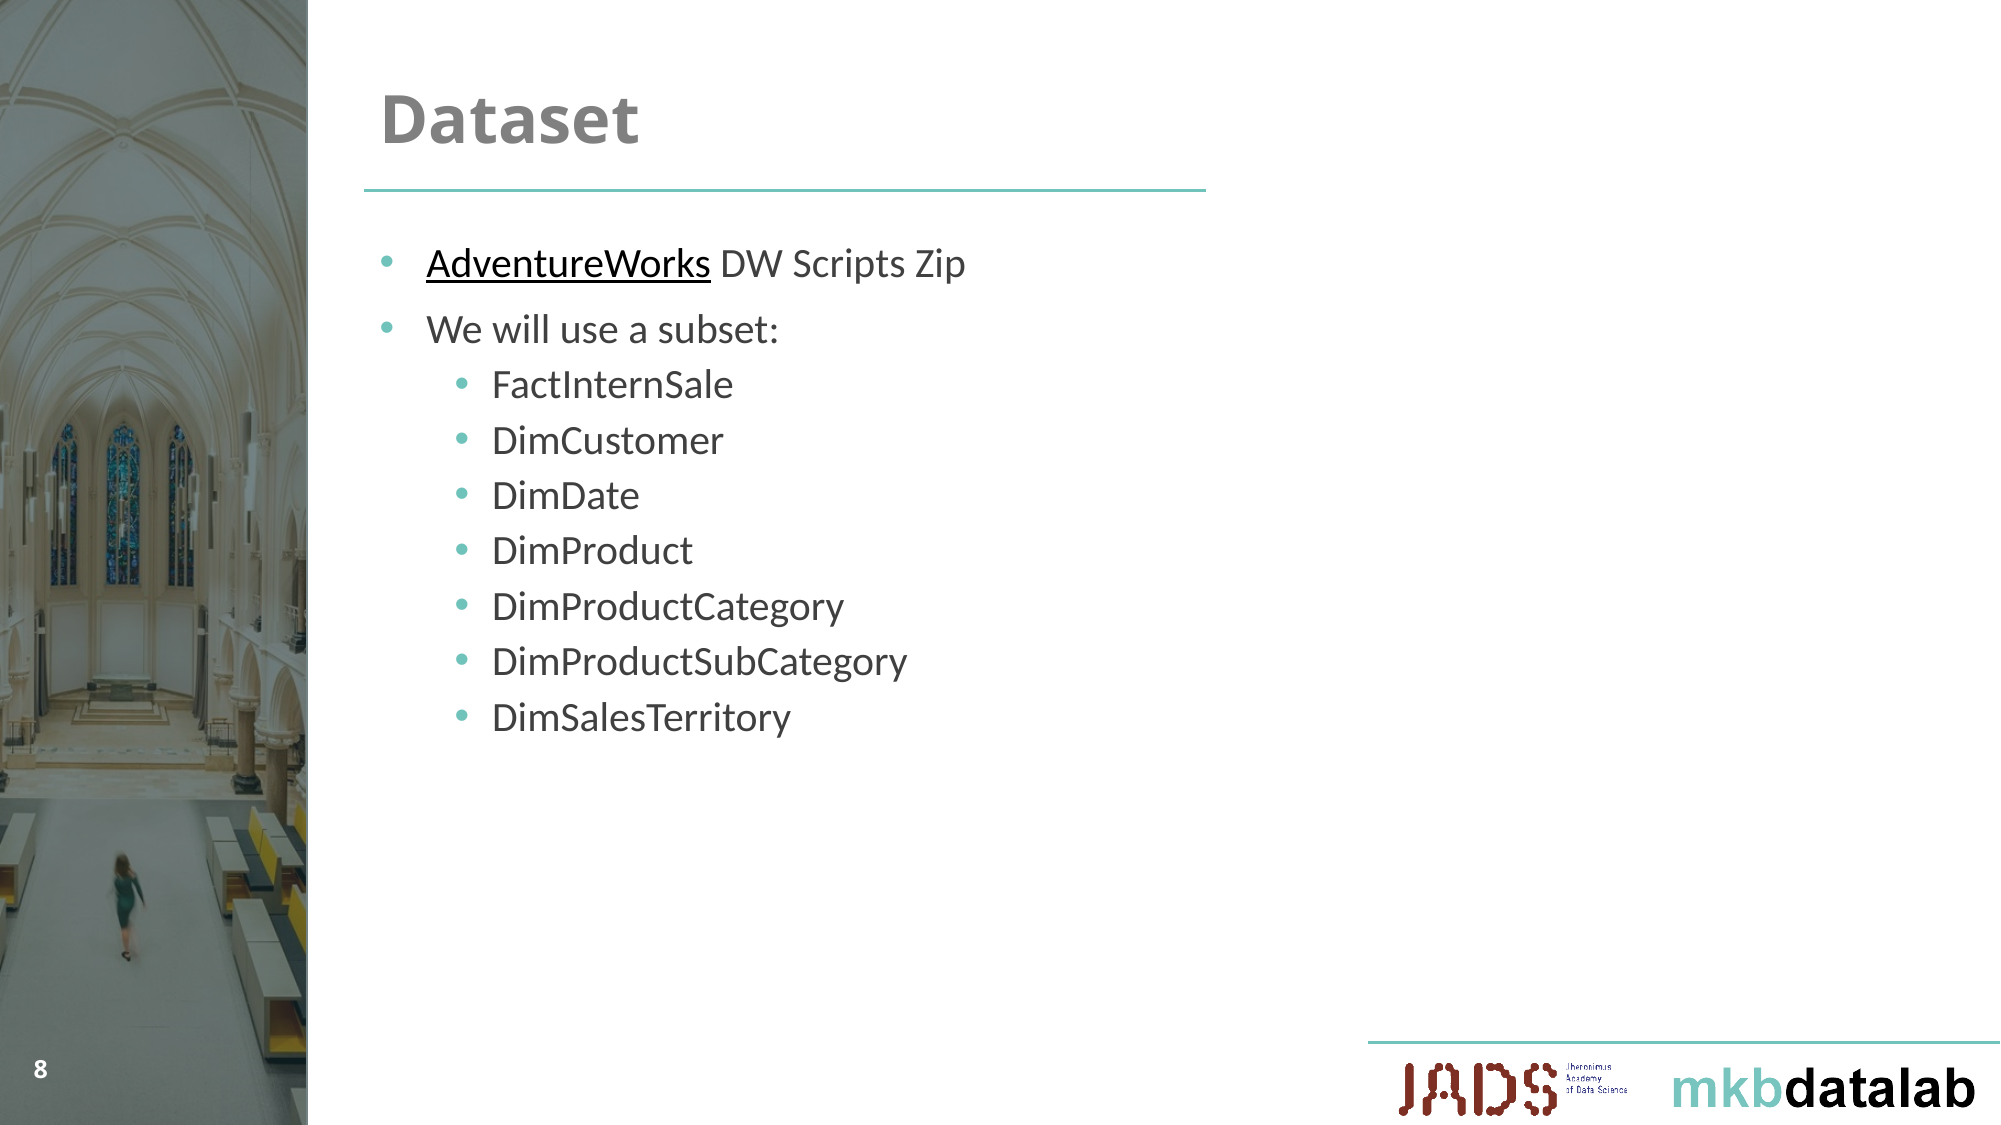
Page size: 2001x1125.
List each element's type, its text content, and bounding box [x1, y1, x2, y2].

list AdventureWorks DW Scripts Zip We will use a subset: FactInternSale DimCustomer DimDate DimProduct DimProductCategory DimProductSubCategory DimSalesTerritory [364, 233, 1919, 1014]
picture [1374, 1023, 2000, 1125]
title Dataset [364, 0, 1919, 165]
slide_number 8 [18, 1046, 98, 1107]
